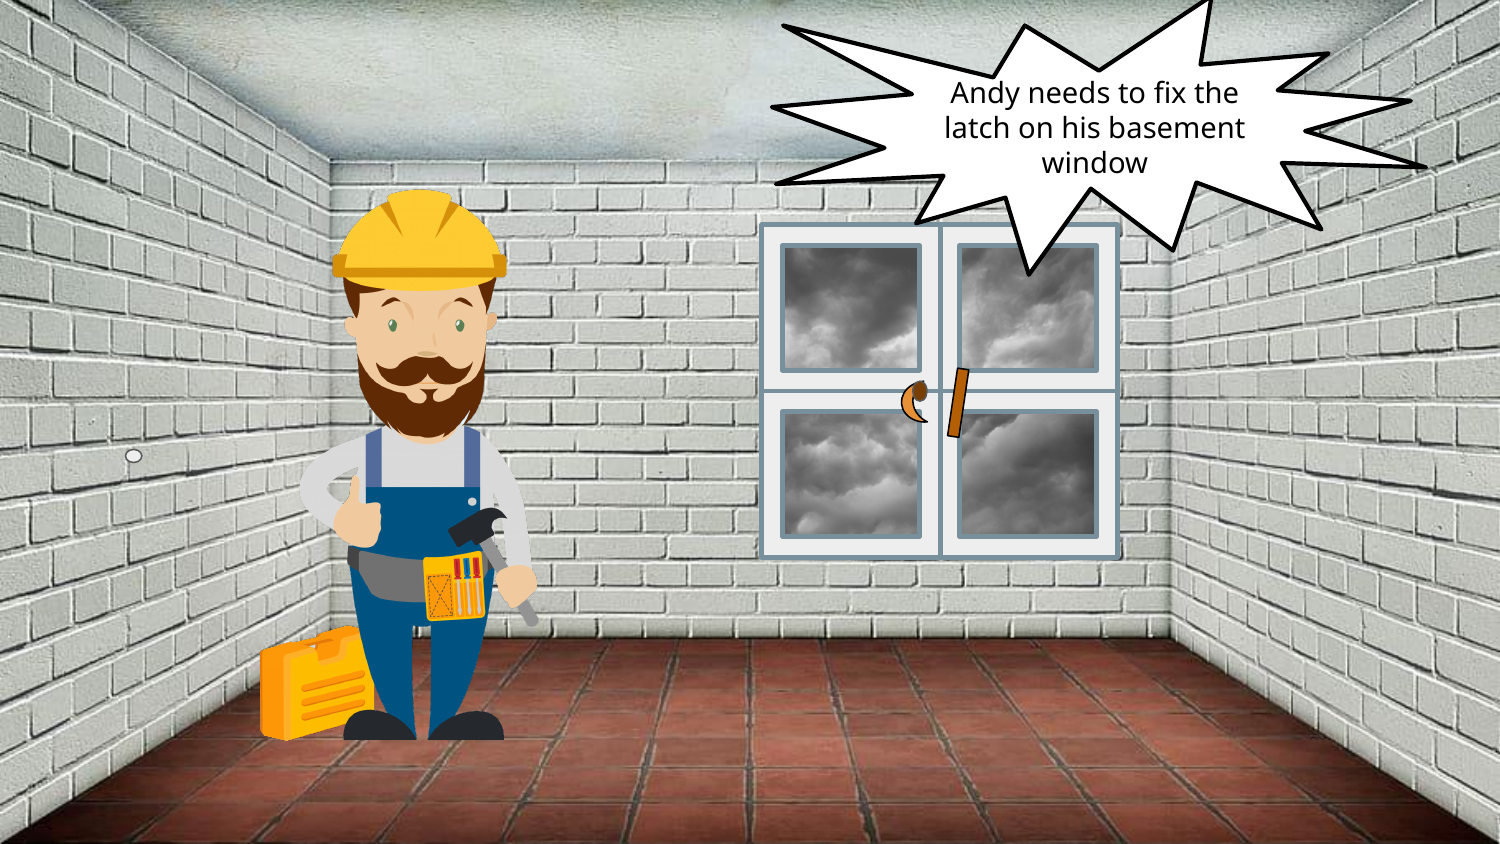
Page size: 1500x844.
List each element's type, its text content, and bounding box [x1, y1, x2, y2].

text_box [125, 449, 142, 463]
text_box Andy needs to fix the latch on his basement window [769, 0, 1429, 253]
picture [0, 0, 1500, 844]
